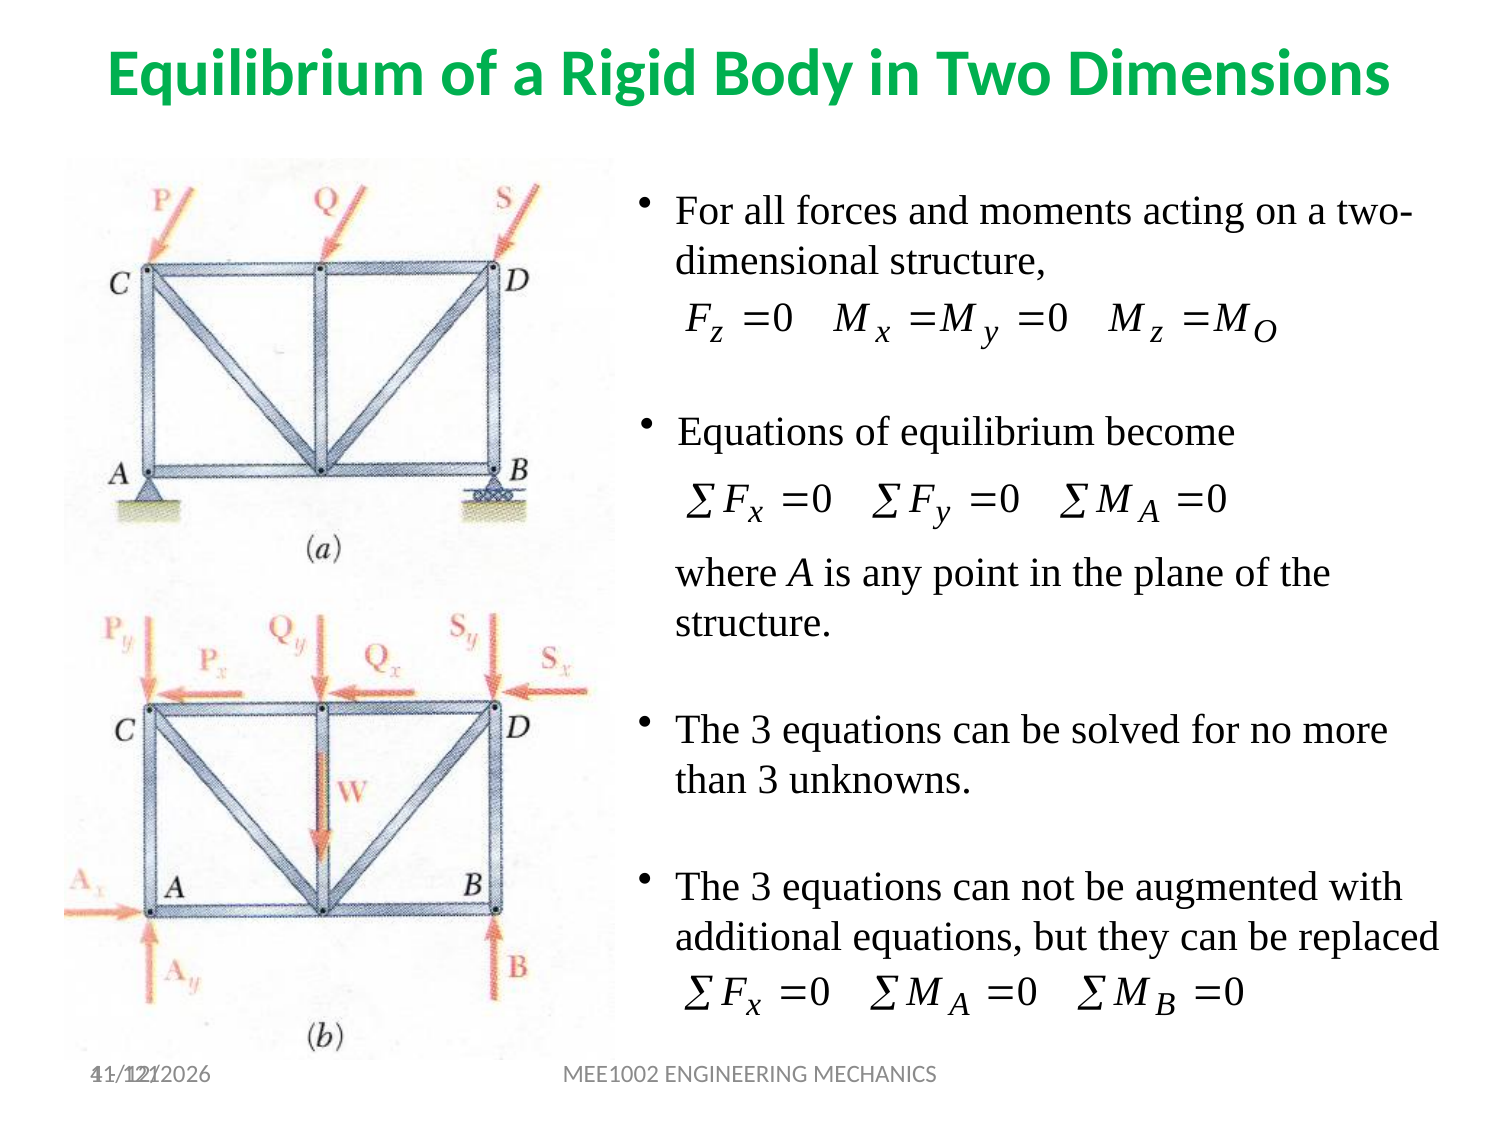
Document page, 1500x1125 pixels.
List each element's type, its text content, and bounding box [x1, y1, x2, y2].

footer MEE1002 ENGINEERING MECHANICS [512, 1042, 988, 1103]
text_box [622, 174, 1467, 355]
text_box The 3 equations can be solved for no more than 3 unknowns. [623, 693, 1430, 809]
title Equilibrium of a Rigid Body in Two Dimensions [75, 0, 1425, 163]
slide_number 16-Jun-22 [75, 1068, 425, 1103]
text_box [622, 396, 1450, 653]
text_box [622, 850, 1461, 1022]
picture [64, 158, 615, 1061]
